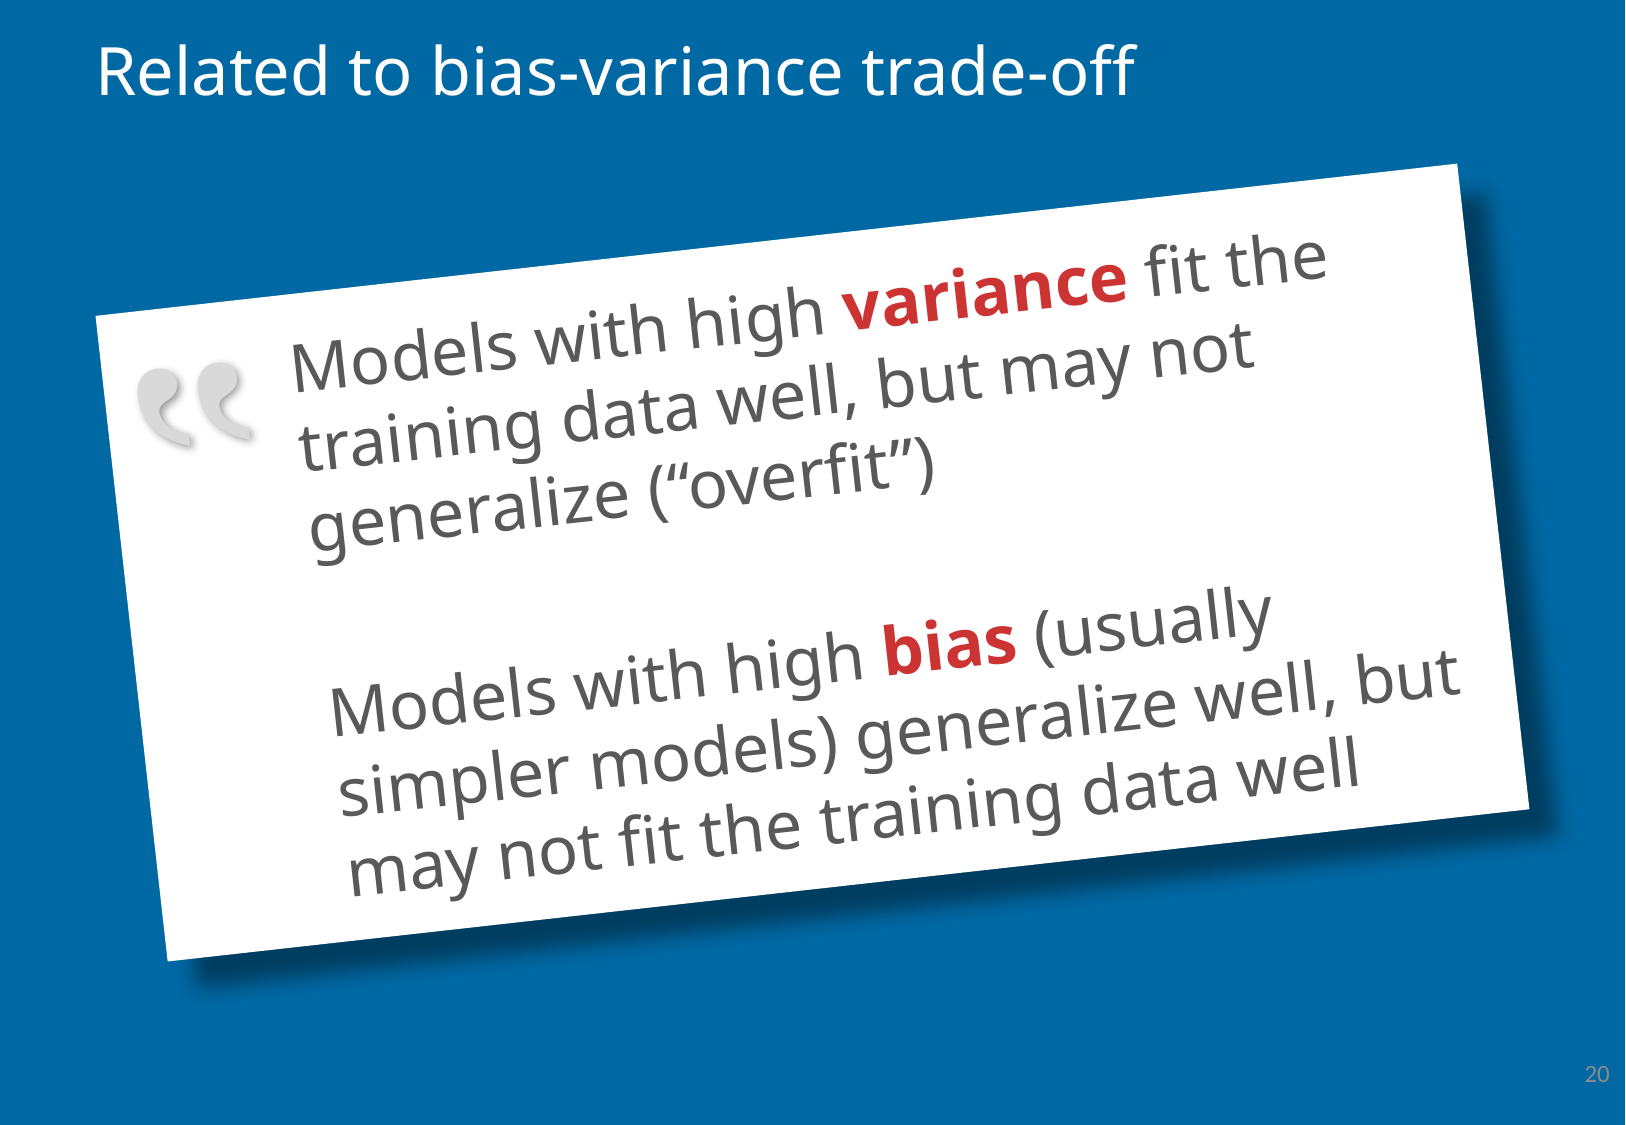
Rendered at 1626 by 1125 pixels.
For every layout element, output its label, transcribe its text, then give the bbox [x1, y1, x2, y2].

slide_number 20 [1245, 1042, 1625, 1103]
list Models with high variance fit the training data well, but may not generalize (“overfit”) Models with high bias (usually simpler models) generalize well, but may not fit the training data well [269, 184, 1505, 926]
title Related to bias-variance trade-off [80, 0, 1543, 138]
